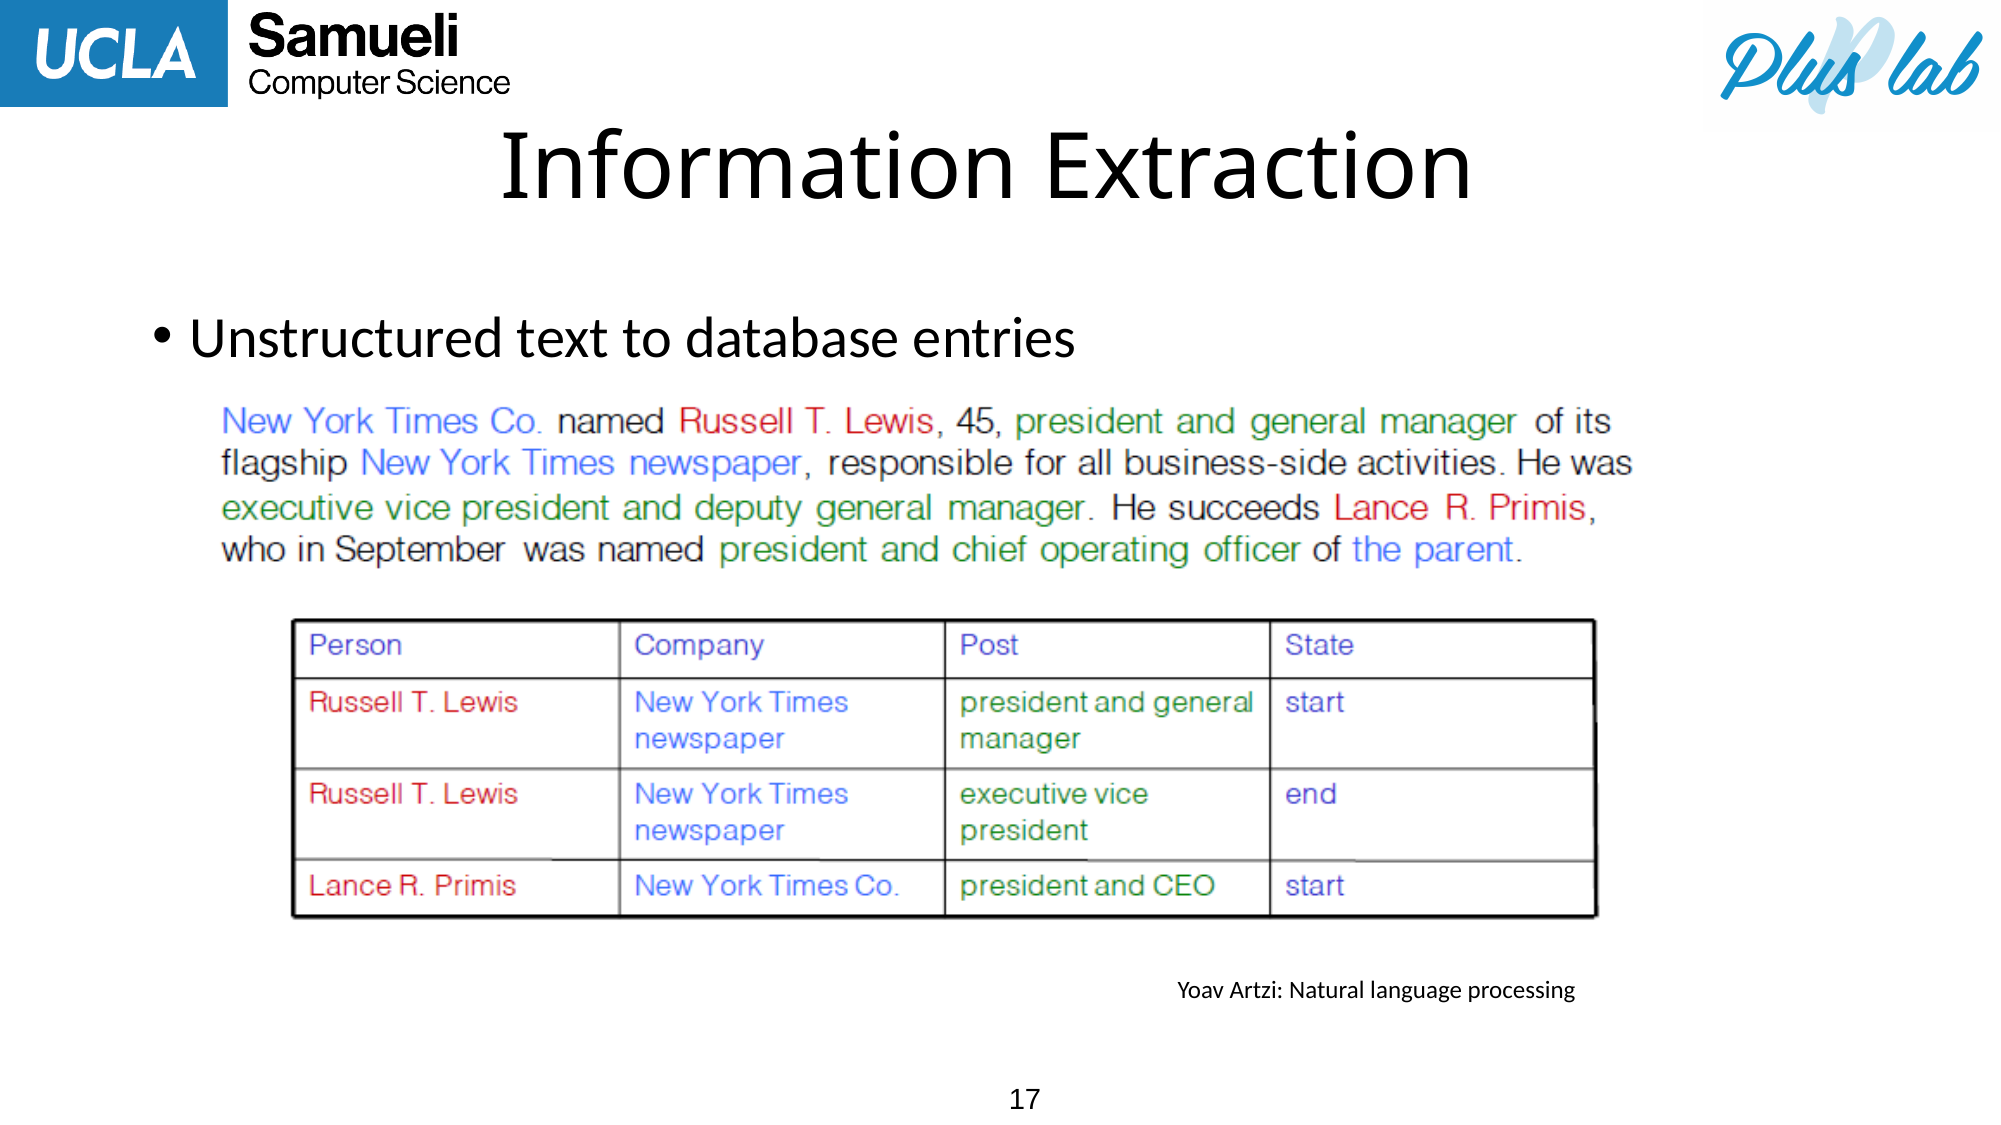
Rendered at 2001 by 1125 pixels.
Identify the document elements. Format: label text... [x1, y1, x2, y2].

text_box 17 [687, 1067, 1363, 1125]
text_box Yoav Artzi: Natural language processing [1162, 965, 1592, 1011]
picture [0, 0, 510, 107]
picture [1703, 0, 2000, 132]
list Unstructured text to database entries [137, 299, 1863, 1014]
picture [205, 391, 1666, 944]
title Information Extraction [137, 59, 1863, 278]
